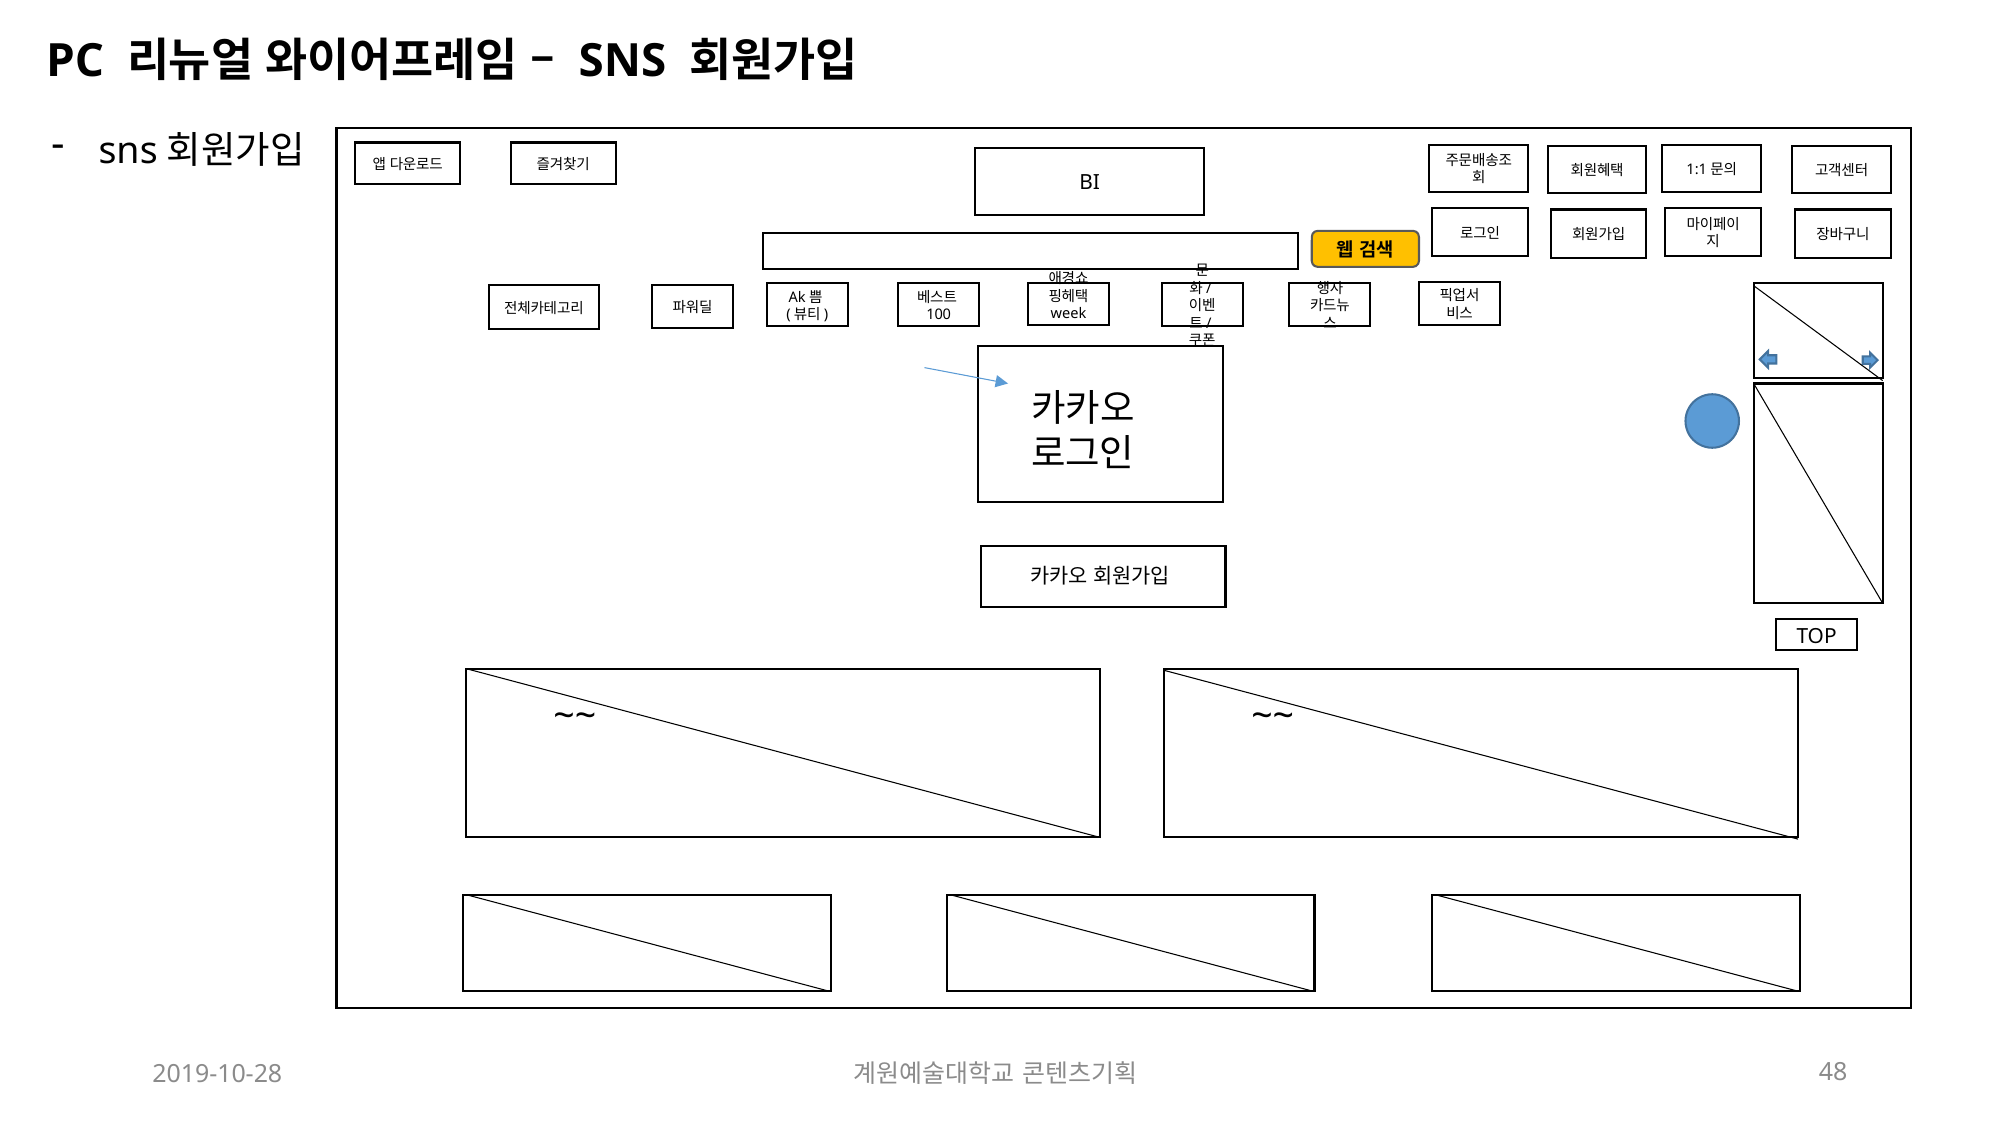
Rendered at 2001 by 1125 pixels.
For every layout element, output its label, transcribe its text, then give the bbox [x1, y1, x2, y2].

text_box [949, 894, 1314, 992]
text_box [762, 232, 1299, 270]
footer 계원예술대학교 콘텐츠기획 [662, 1042, 1338, 1103]
text_box [980, 545, 1227, 608]
text_box 카카오 로그인 [1016, 376, 1161, 482]
slide_number 48 [1412, 1042, 1863, 1103]
text_box 장바구니 [1794, 208, 1892, 259]
text_box [1684, 393, 1741, 449]
text_box TOP [1775, 618, 1858, 651]
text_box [924, 367, 1008, 384]
text_box [1753, 282, 1884, 379]
text_box [977, 345, 1224, 503]
text_box 픽업서비스 [1418, 281, 1501, 326]
text_box 파워딜 [651, 284, 734, 329]
text_box 전체카테고리 [488, 284, 600, 330]
text_box 행사 카드뉴스 [1288, 282, 1371, 327]
text_box 문화/이벤트/쿠폰 [1161, 282, 1244, 327]
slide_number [137, 1042, 588, 1103]
text_box 카카오 회원가입 [1016, 555, 1185, 596]
text_box sns회원가입 [36, 118, 320, 179]
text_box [1163, 670, 1798, 840]
text_box 주문배송조회 [1428, 144, 1529, 193]
text_box 즐겨찾기 [510, 141, 617, 185]
text_box 베스트100 [897, 282, 980, 327]
text_box PC 리뉴얼 와이어프레임 – SNS 회원가입 [31, 23, 873, 94]
text_box 웹 검색 [1311, 230, 1419, 267]
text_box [1435, 894, 1799, 992]
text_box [1753, 285, 1883, 381]
text_box 회원가입 [1550, 208, 1647, 259]
text_box 1:1문의 [1661, 144, 1762, 193]
text_box 마이페이지 [1664, 207, 1762, 257]
text_box [462, 894, 466, 992]
text_box 회원혜택 [1547, 145, 1647, 194]
text_box 로그인 [1431, 207, 1529, 257]
text_box [335, 127, 1912, 1009]
text_box [1431, 894, 1435, 992]
text_box BI [974, 147, 1205, 216]
text_box 앱 다운로드 [354, 141, 461, 185]
text_box Ak쁨(뷰티) [766, 282, 849, 327]
text_box 애경쇼핑헤택 week [1027, 282, 1110, 326]
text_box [466, 894, 830, 992]
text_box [1753, 383, 1883, 604]
text_box 고객센터 [1791, 145, 1892, 194]
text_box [466, 668, 1101, 838]
